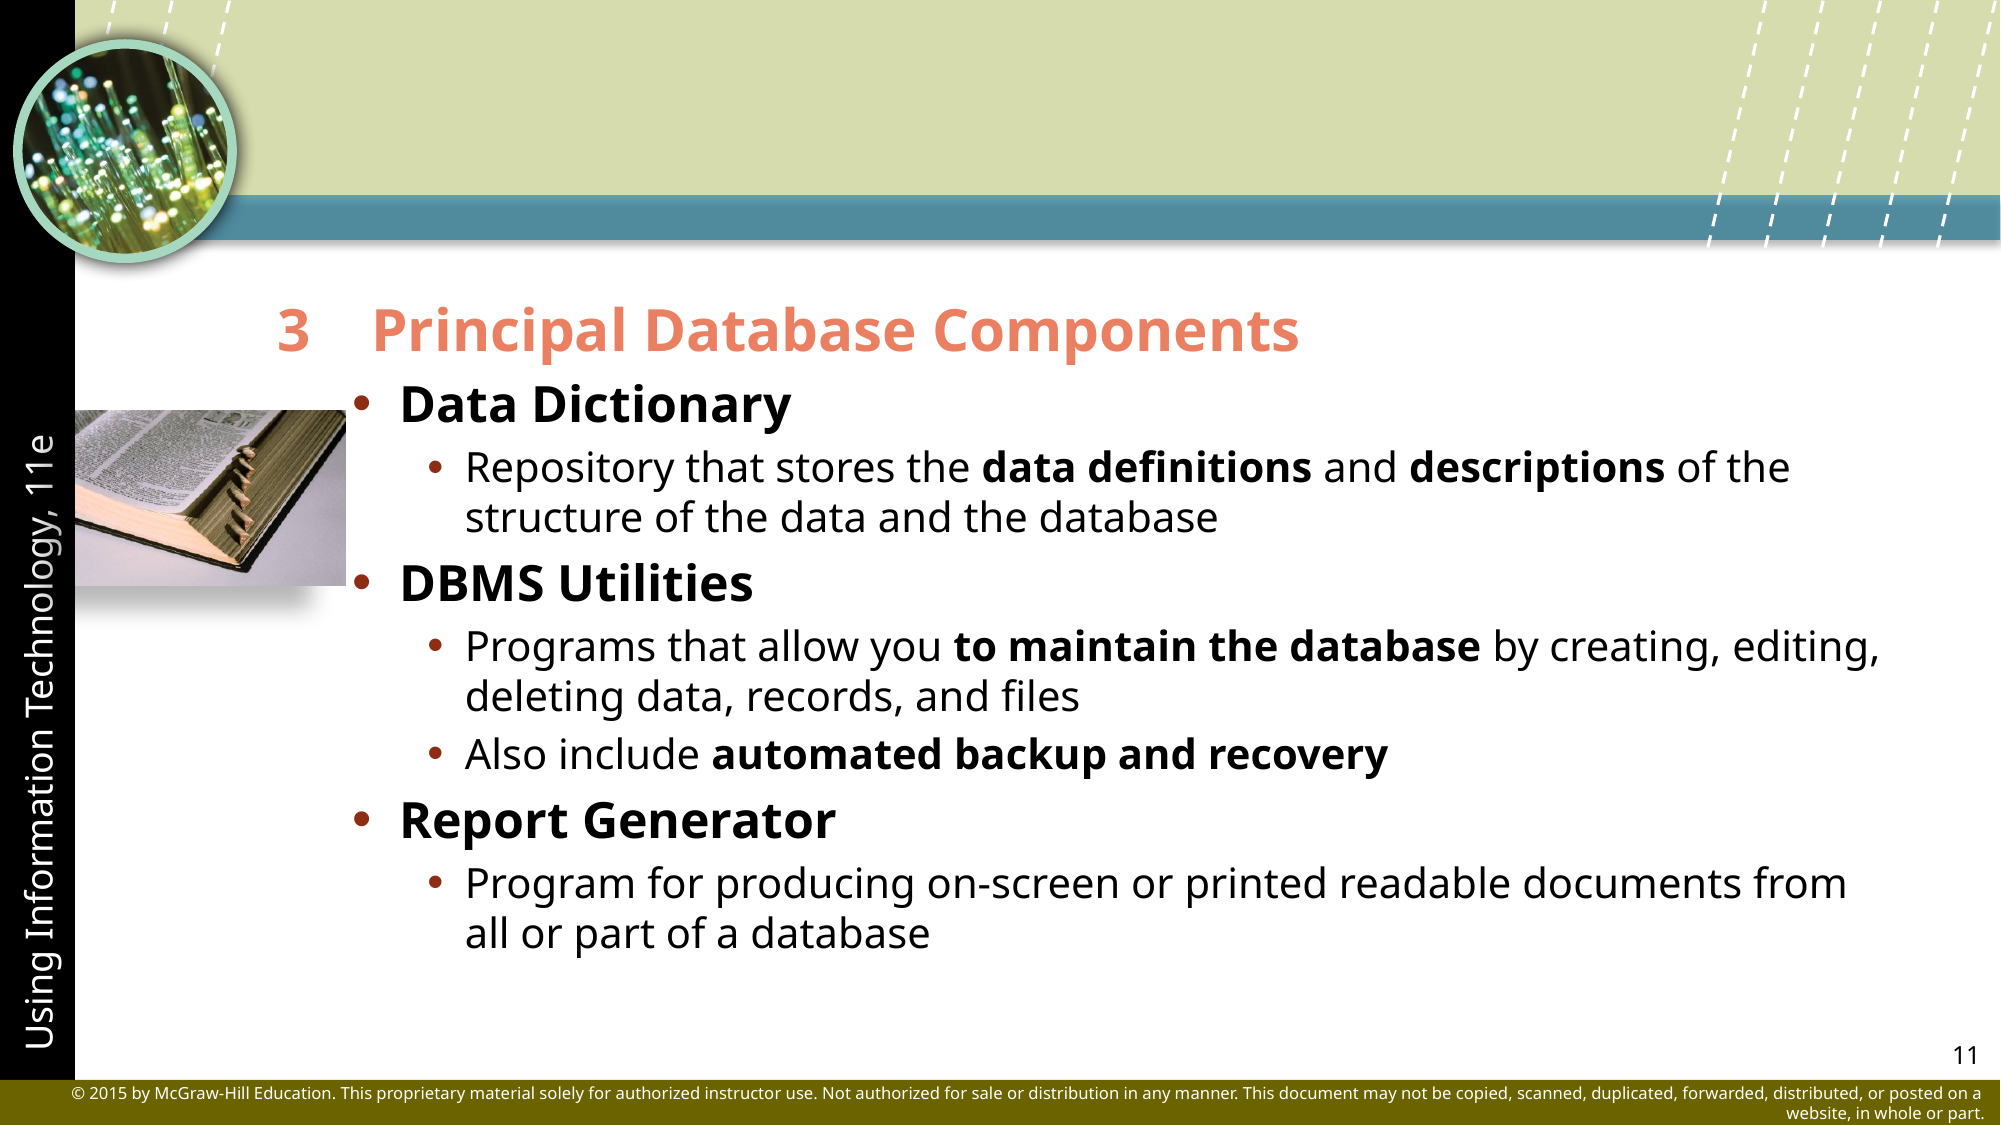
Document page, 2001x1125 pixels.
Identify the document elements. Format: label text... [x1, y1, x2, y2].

picture [75, 410, 347, 586]
slide_number 11 [1795, 1033, 1996, 1079]
list 3 Principal Database Components Data Dictionary Repository that stores the data definitions and descriptions of the structure of the data and the database DBMS Utilities Programs that allow you to maintain the database by creating, editing, deleting data, records, and files Also include automated backup and recovery Report Generator Program for producing on-screen or printed readable documents from all or part of a database [262, 122, 1900, 1035]
picture [23, 49, 227, 253]
